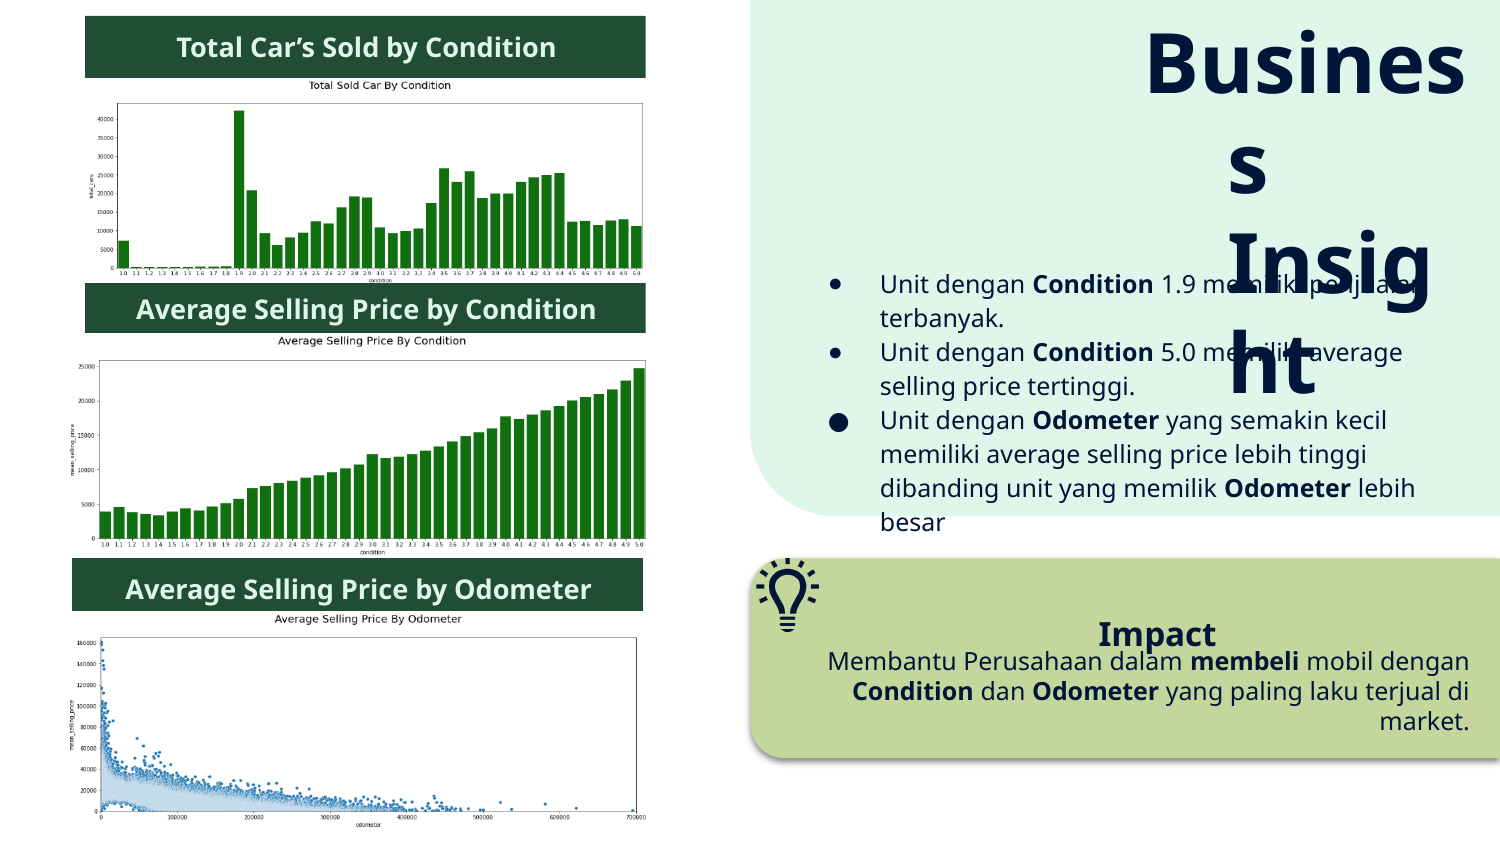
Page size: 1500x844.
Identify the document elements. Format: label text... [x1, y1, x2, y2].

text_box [741, 552, 1500, 771]
picture [66, 333, 649, 558]
title Business Insight [1141, 8, 1488, 411]
text_box Average Selling Price by Odometer [72, 566, 643, 609]
picture [84, 78, 646, 284]
text_box Total Car’s Sold by Condition [85, 15, 646, 78]
text_box [749, 0, 1500, 517]
picture [66, 611, 649, 828]
text_box Unit dengan Condition 1.9 memiliki penjualan terbanyak. Unit dengan Condition 5.0 memiliki average selling price tertinggi. Unit dengan Odometer yang semakin kecil memiliki average selling price lebih tinggi dibanding unit yang memilik Odometer lebih besar [825, 262, 1438, 537]
text_box Average Selling Price by Condition [85, 291, 646, 331]
